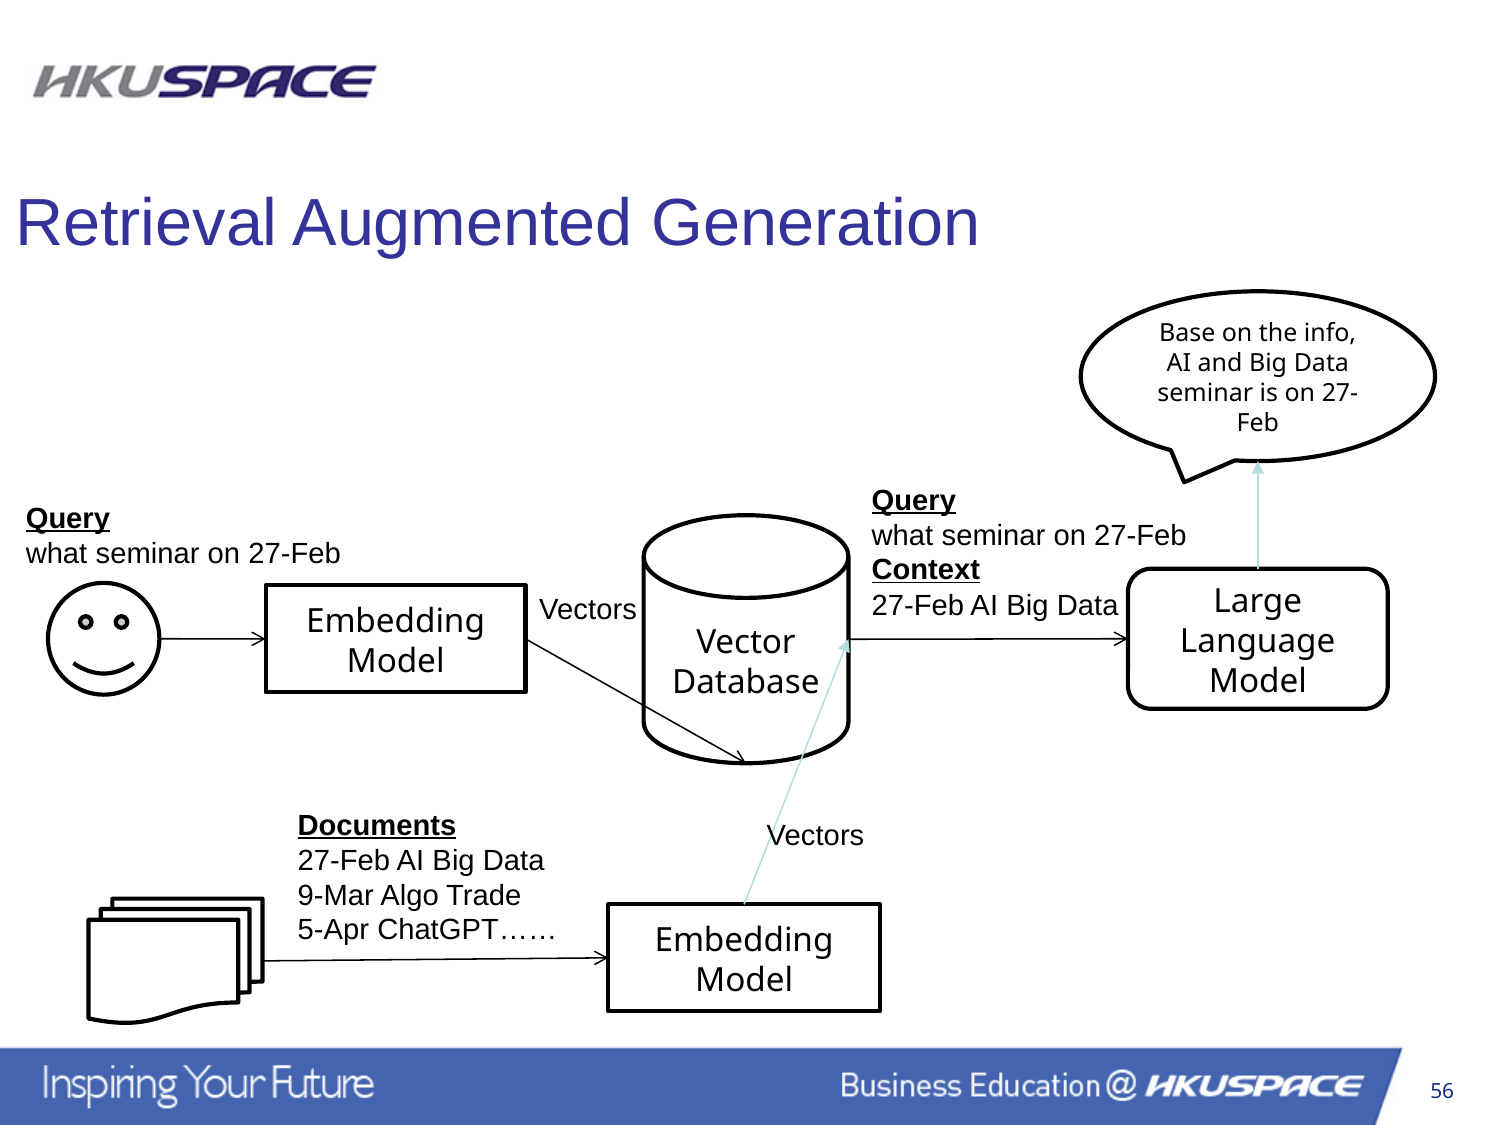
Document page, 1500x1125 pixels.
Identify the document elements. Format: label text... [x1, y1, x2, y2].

title Retrieval Augmented Generation [0, 101, 1447, 266]
slide_number 56 [1415, 1070, 1499, 1125]
text_box Documents 27-Feb AI Big Data 9-Mar Algo Trade 5-Apr ChatGPT…… [282, 798, 573, 954]
text_box Embedding Model [606, 902, 882, 1013]
text_box Base on the info, AI and Big Data seminar is on 27-Feb [1078, 289, 1438, 477]
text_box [743, 763, 747, 905]
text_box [262, 957, 609, 962]
text_box Query what seminar on 27-Feb Context 27-Feb AI Big Data [856, 473, 1203, 629]
text_box [45, 580, 162, 697]
text_box Embedding Model [264, 583, 528, 694]
text_box Vector Database [641, 513, 851, 766]
text_box [86, 896, 265, 1025]
text_box Query what seminar on 27-Feb [11, 491, 357, 577]
text_box Vectors [524, 582, 653, 633]
text_box [64, 278, 1483, 1047]
text_box Large Language Model [1125, 566, 1390, 711]
text_box Vectors [751, 808, 880, 859]
picture [0, 0, 1500, 1125]
